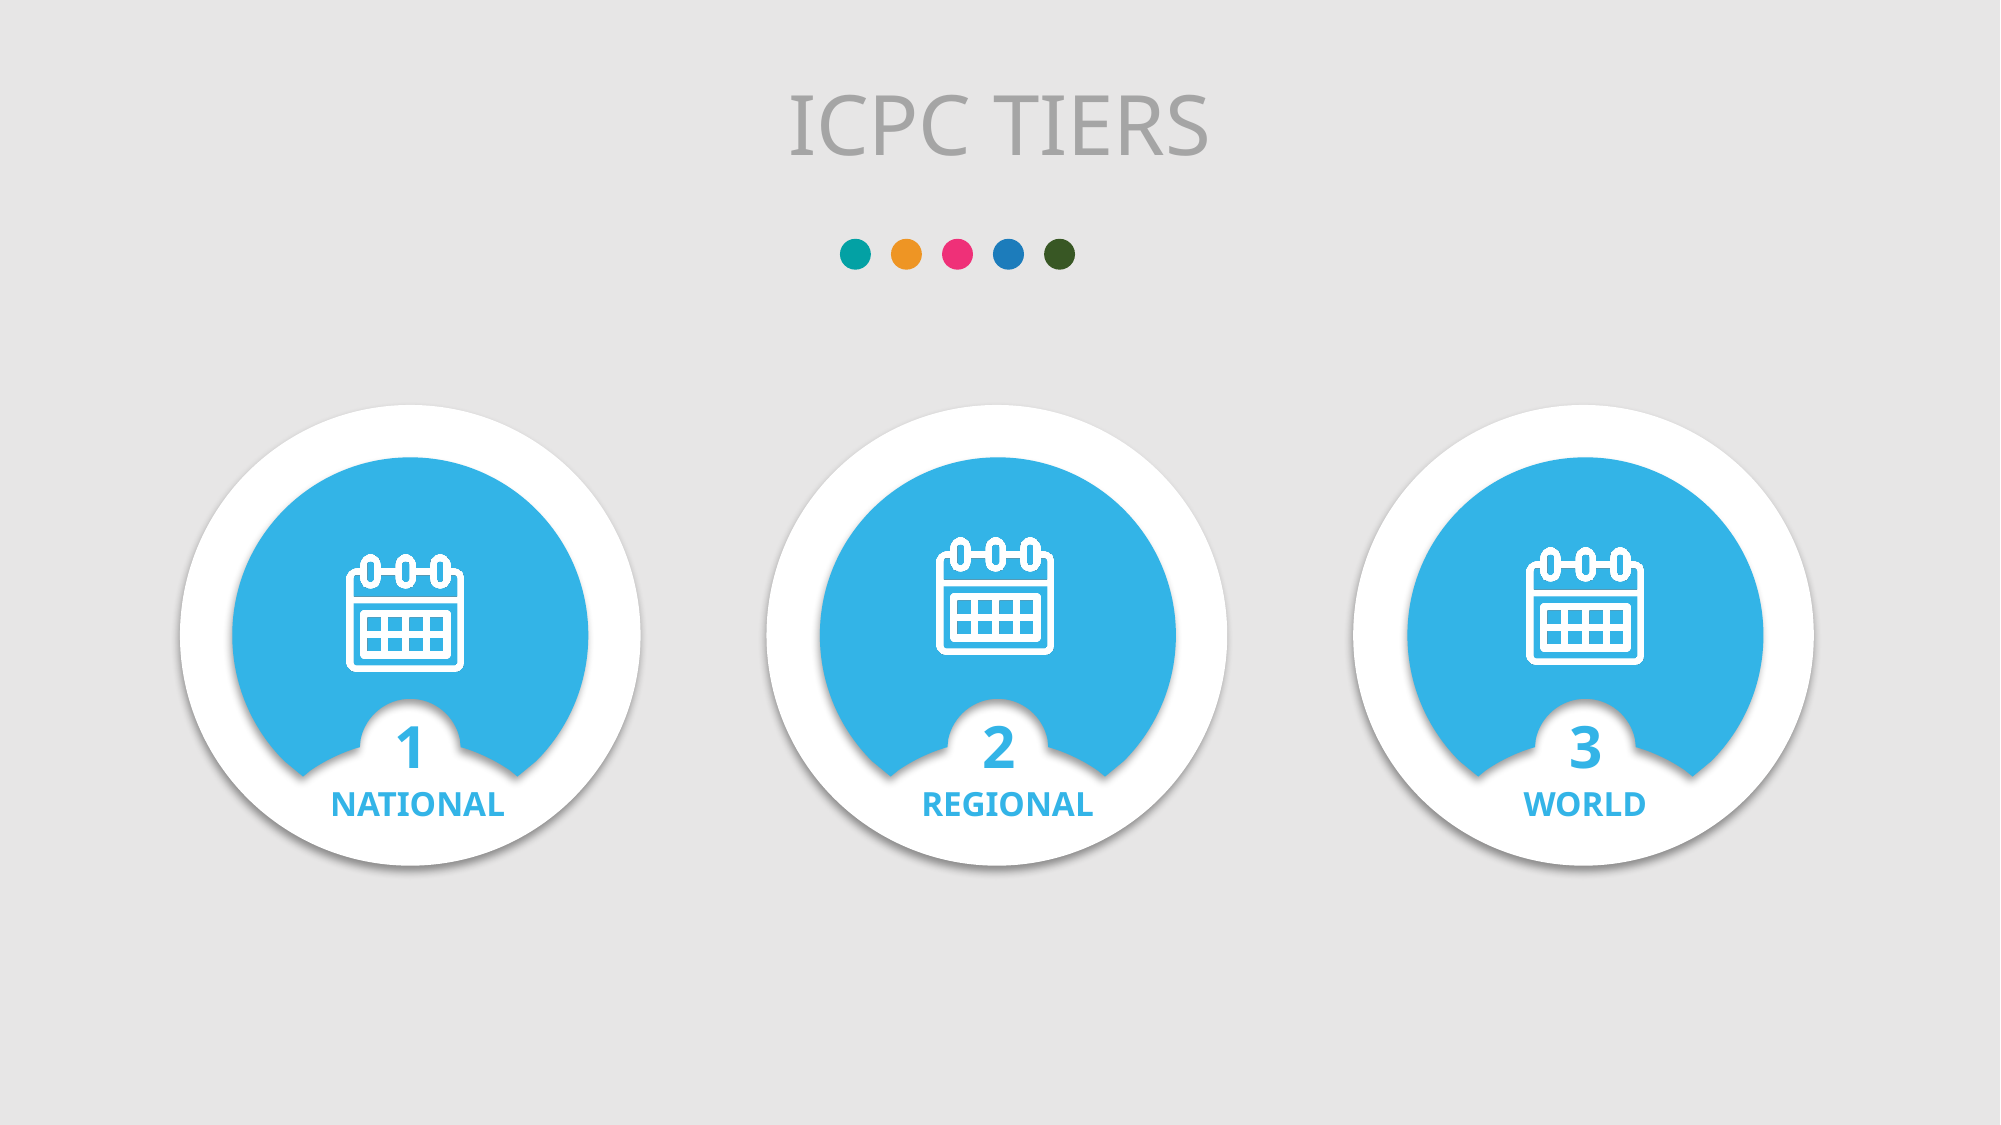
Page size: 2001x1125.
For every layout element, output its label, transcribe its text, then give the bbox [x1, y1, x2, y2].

text_box [1407, 457, 1764, 777]
text_box ICPC TIERS [402, 19, 1597, 237]
picture [1526, 547, 1645, 665]
text_box 1 [358, 712, 464, 775]
text_box [1353, 404, 1814, 840]
text_box NATIONAL [302, 775, 533, 841]
text_box [306, 841, 514, 866]
text_box REGIONAL [890, 775, 1125, 841]
text_box [232, 457, 589, 777]
text_box [1479, 841, 1688, 866]
picture [936, 537, 1054, 655]
text_box [766, 404, 1228, 840]
text_box 3 [1534, 702, 1639, 775]
text_box [819, 457, 1176, 777]
text_box [179, 404, 641, 839]
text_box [839, 238, 1076, 270]
text_box 2 [946, 712, 1052, 775]
picture [346, 554, 464, 672]
text_box WORLD [1477, 775, 1693, 841]
text_box [893, 841, 1101, 866]
